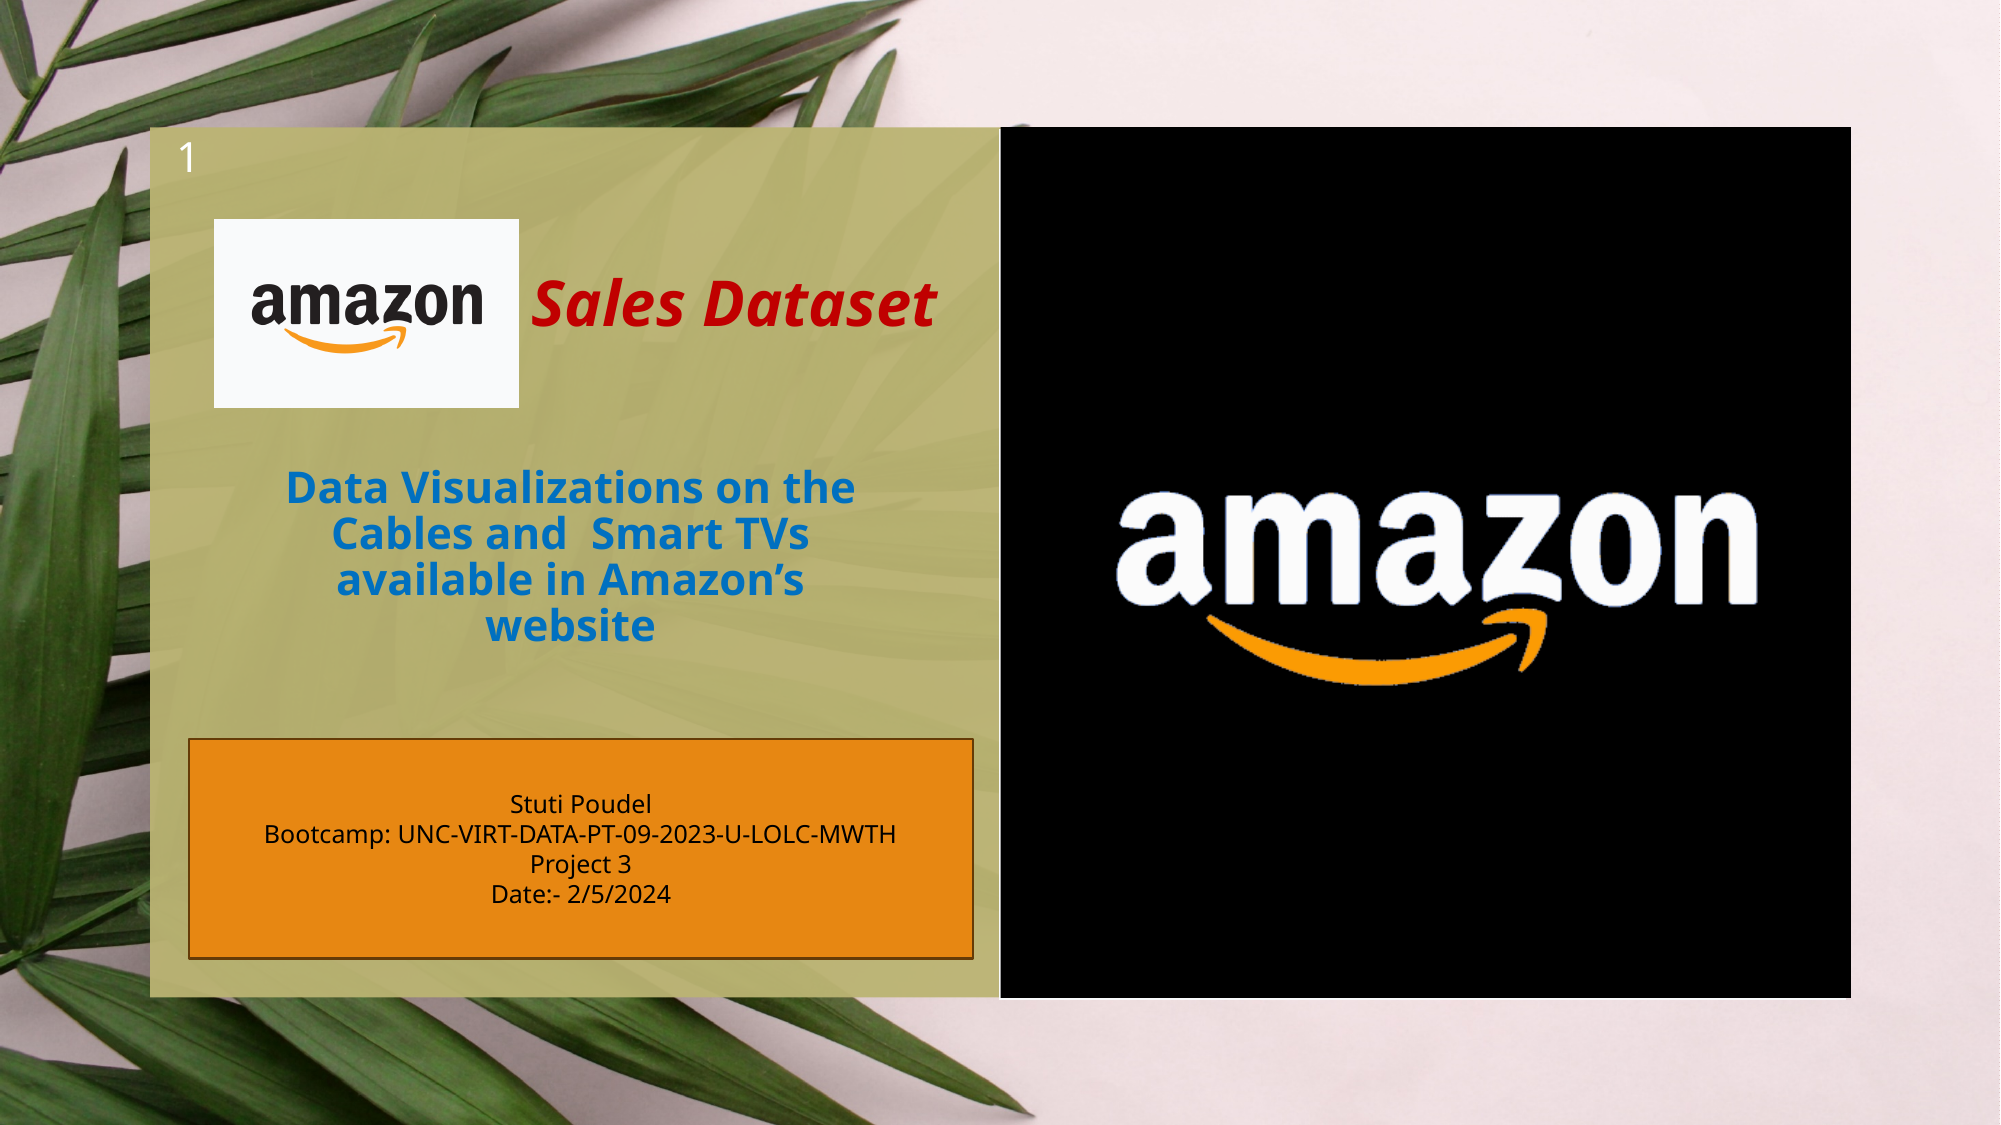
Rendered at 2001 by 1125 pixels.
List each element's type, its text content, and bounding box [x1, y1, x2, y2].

picture [0, 0, 2000, 1125]
title Amazon Sales Dataset [524, 255, 973, 387]
list Data Visualizations on the Cables and Smart TVs available in Amazon’s website [240, 459, 902, 680]
slide_number 1 [87, 129, 216, 190]
text_box Stuti Poudel Bootcamp: UNC-VIRT-DATA-PT-09-2023-U-LOLC-MWTH Project 3 Date:- 2/5/2024 [188, 738, 974, 960]
